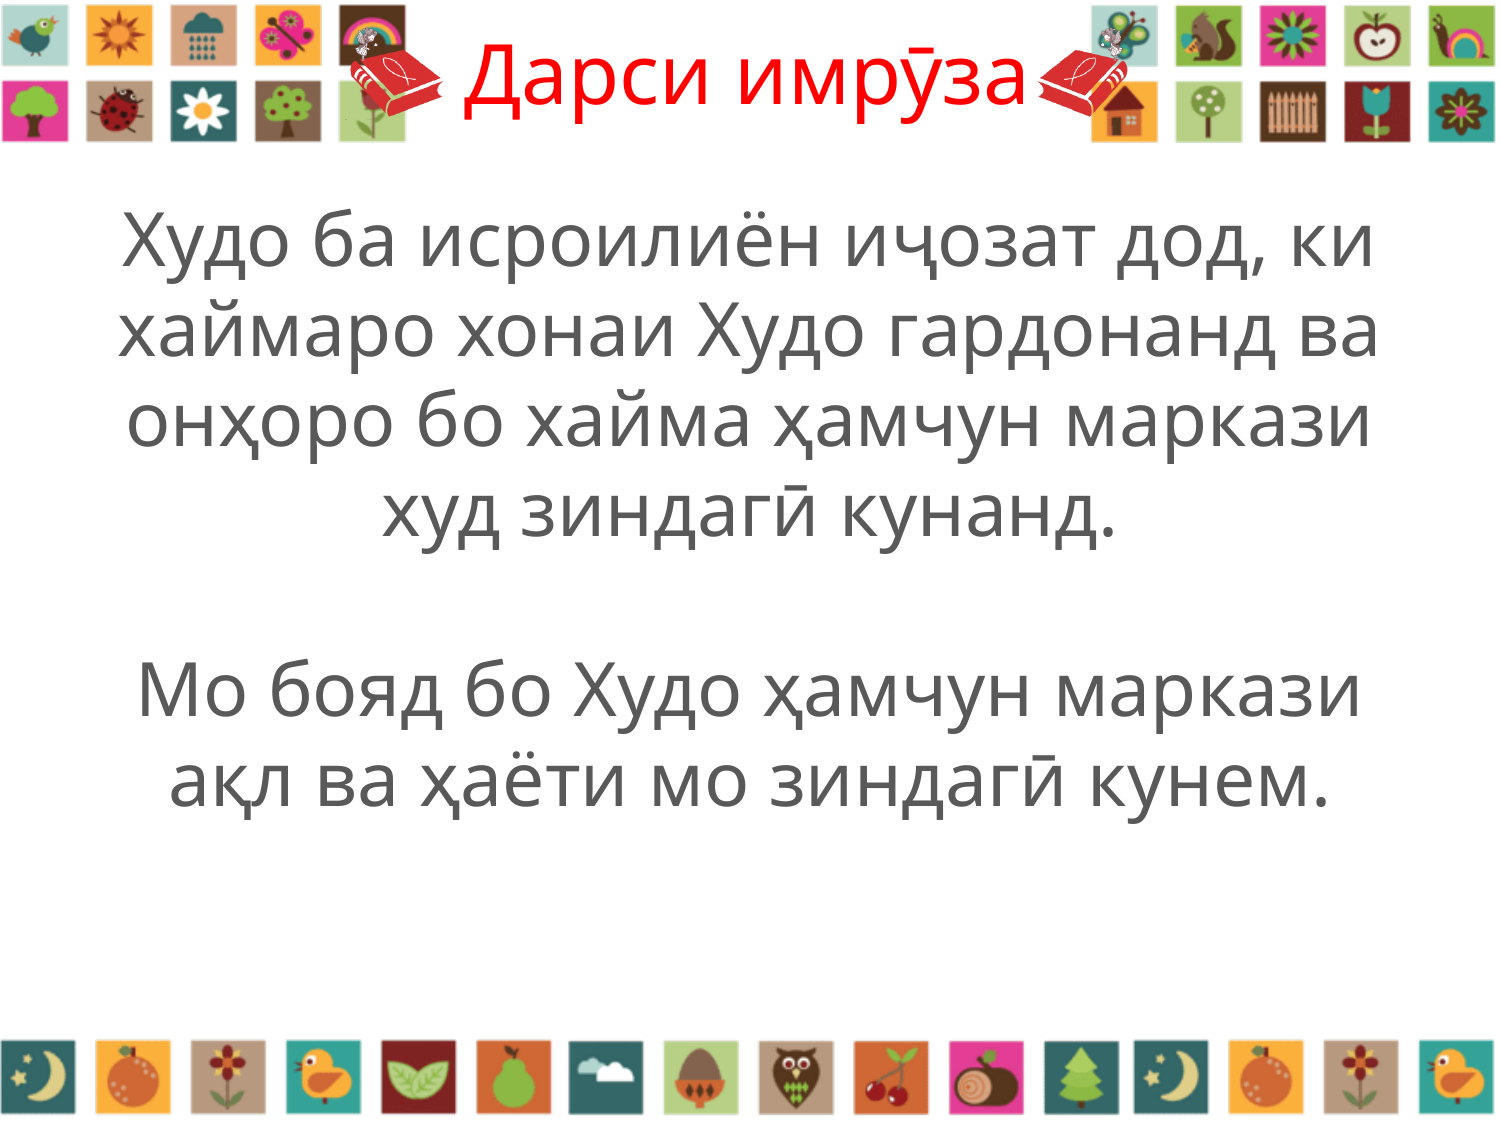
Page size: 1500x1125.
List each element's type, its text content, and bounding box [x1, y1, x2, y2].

text_box Дарси имрӯза [425, 13, 1077, 129]
text_box Худо ба исроилиён иҷозат дод, ки хаймаро хонаи Худо гардонанд ва онҳоро бо хайма ҳамчун маркази худ зиндагӣ кунанд. Мо бояд бо Худо ҳамчун маркази ақл ва ҳаёти мо зиндагӣ кунем. [76, 184, 1424, 830]
picture [1005, 3, 1500, 150]
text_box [0, 1028, 1500, 1118]
picture [0, 3, 475, 150]
